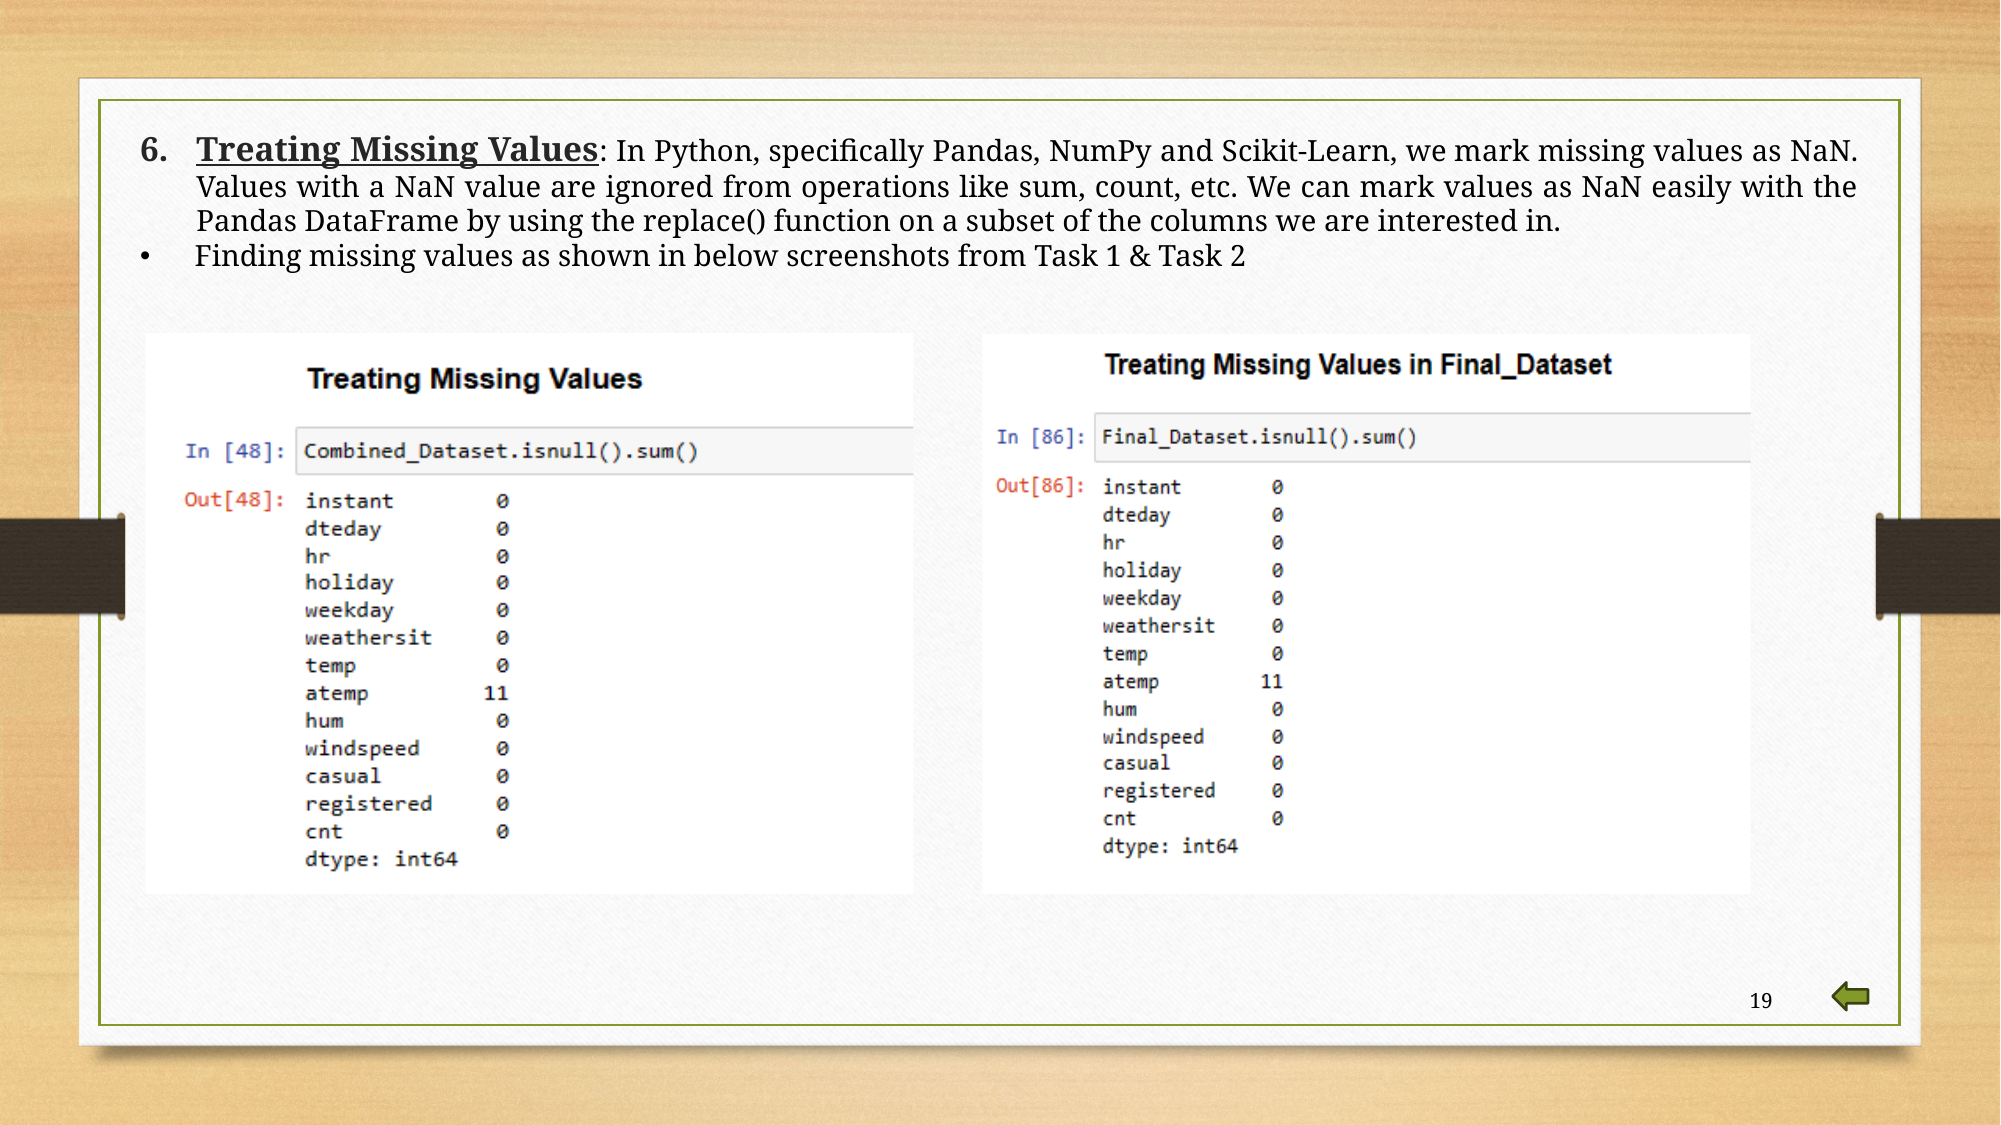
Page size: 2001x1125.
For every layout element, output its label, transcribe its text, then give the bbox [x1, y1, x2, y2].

slide_number 19 [1698, 979, 1788, 1025]
text_box Treating Missing Values: In Python, specifically Pandas, NumPy and Scikit-Learn, we mark missing values as NaN. Values with a NaN value are ignored from operations like sum, count, etc. We can mark values as NaN easily with the Pandas DataFrame by using the replace() function on a subset of the columns we are interested in. Finding missing values as shown in below screenshots from Task 1 & Task 2 [125, 120, 1875, 281]
text_box [1831, 981, 1870, 1012]
picture [0, 0, 2001, 1125]
